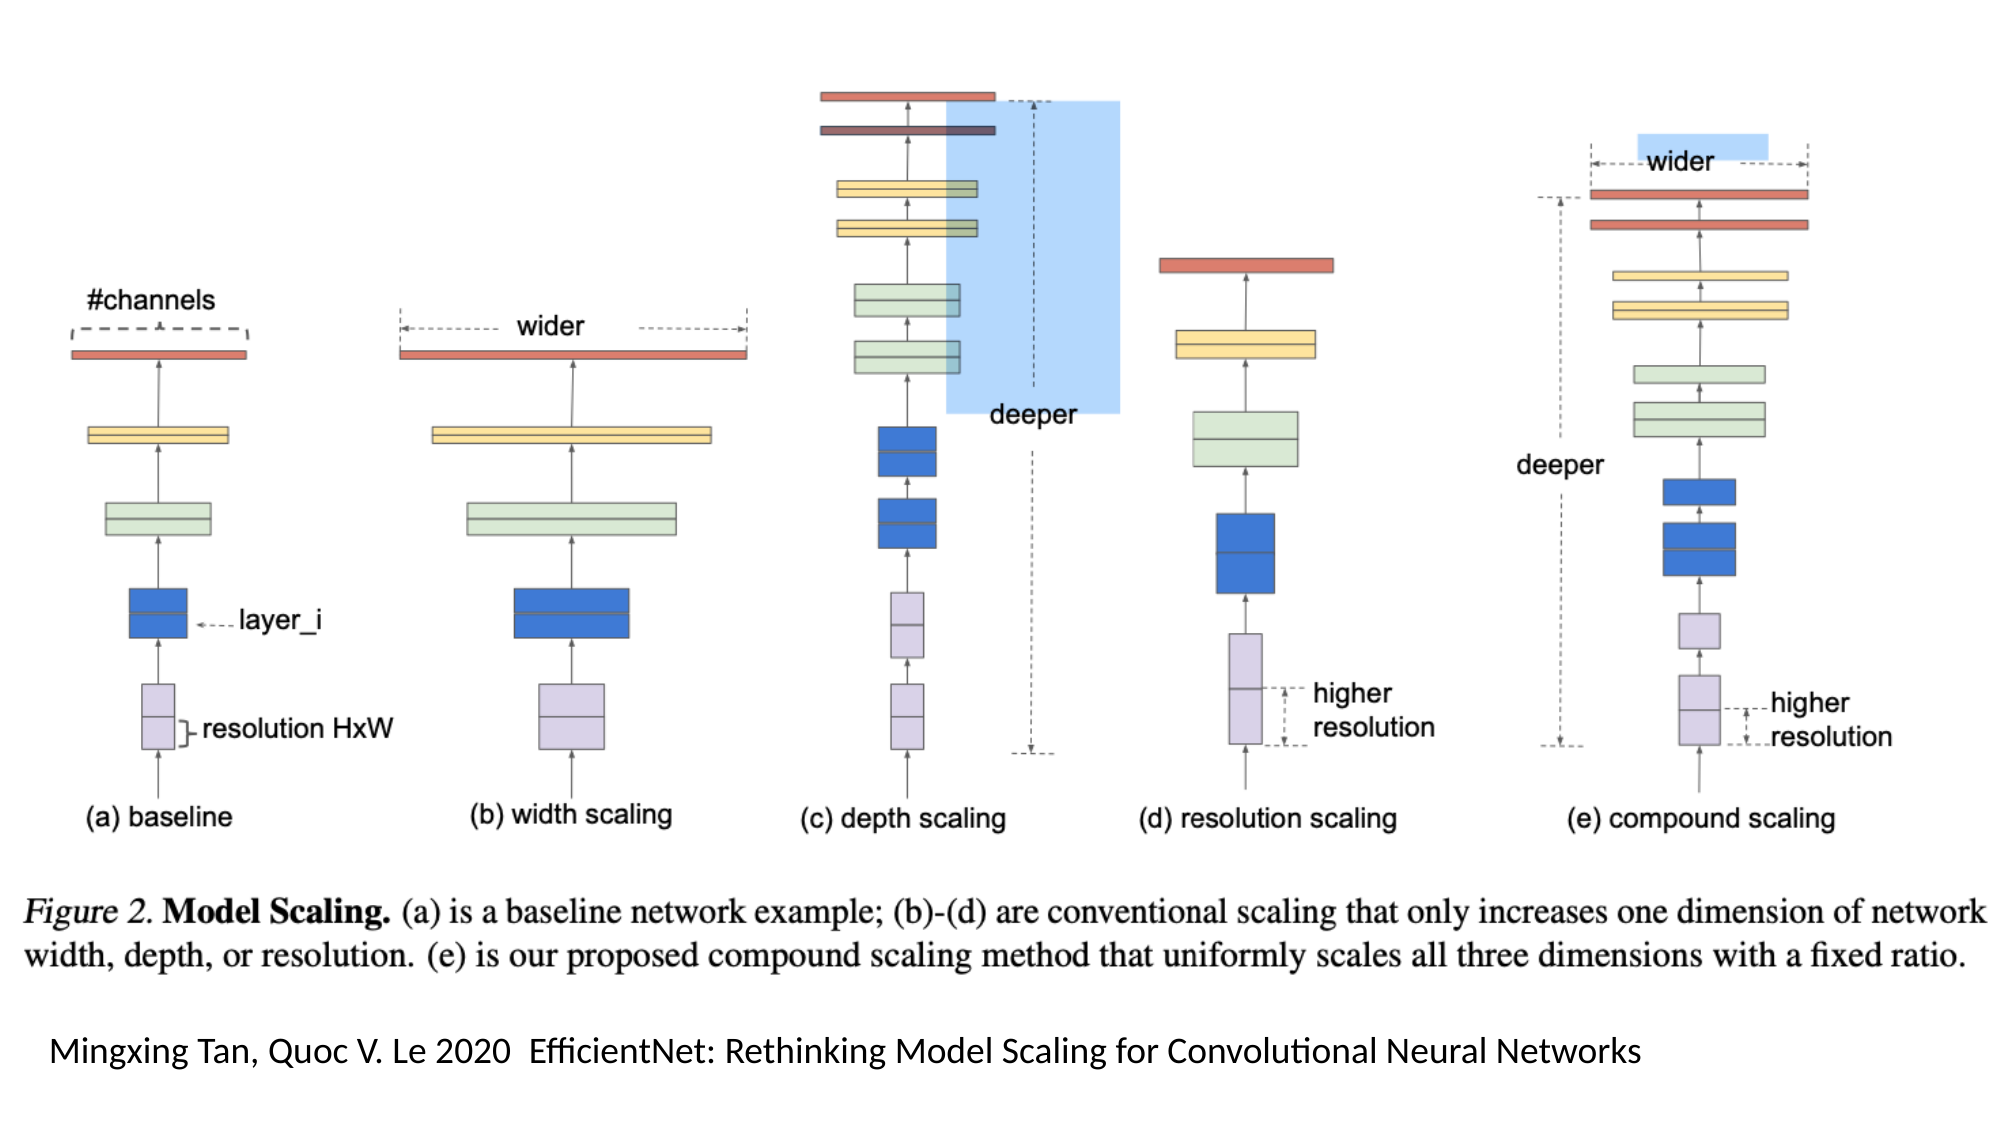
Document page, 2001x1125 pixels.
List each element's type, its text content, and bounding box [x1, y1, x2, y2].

text_box Mingxing Tan, Quoc V. Le 2020 EfficientNet: Rethinking Model Scaling for Convolutional Neural Networks [34, 1018, 1667, 1124]
picture [0, 58, 2000, 987]
